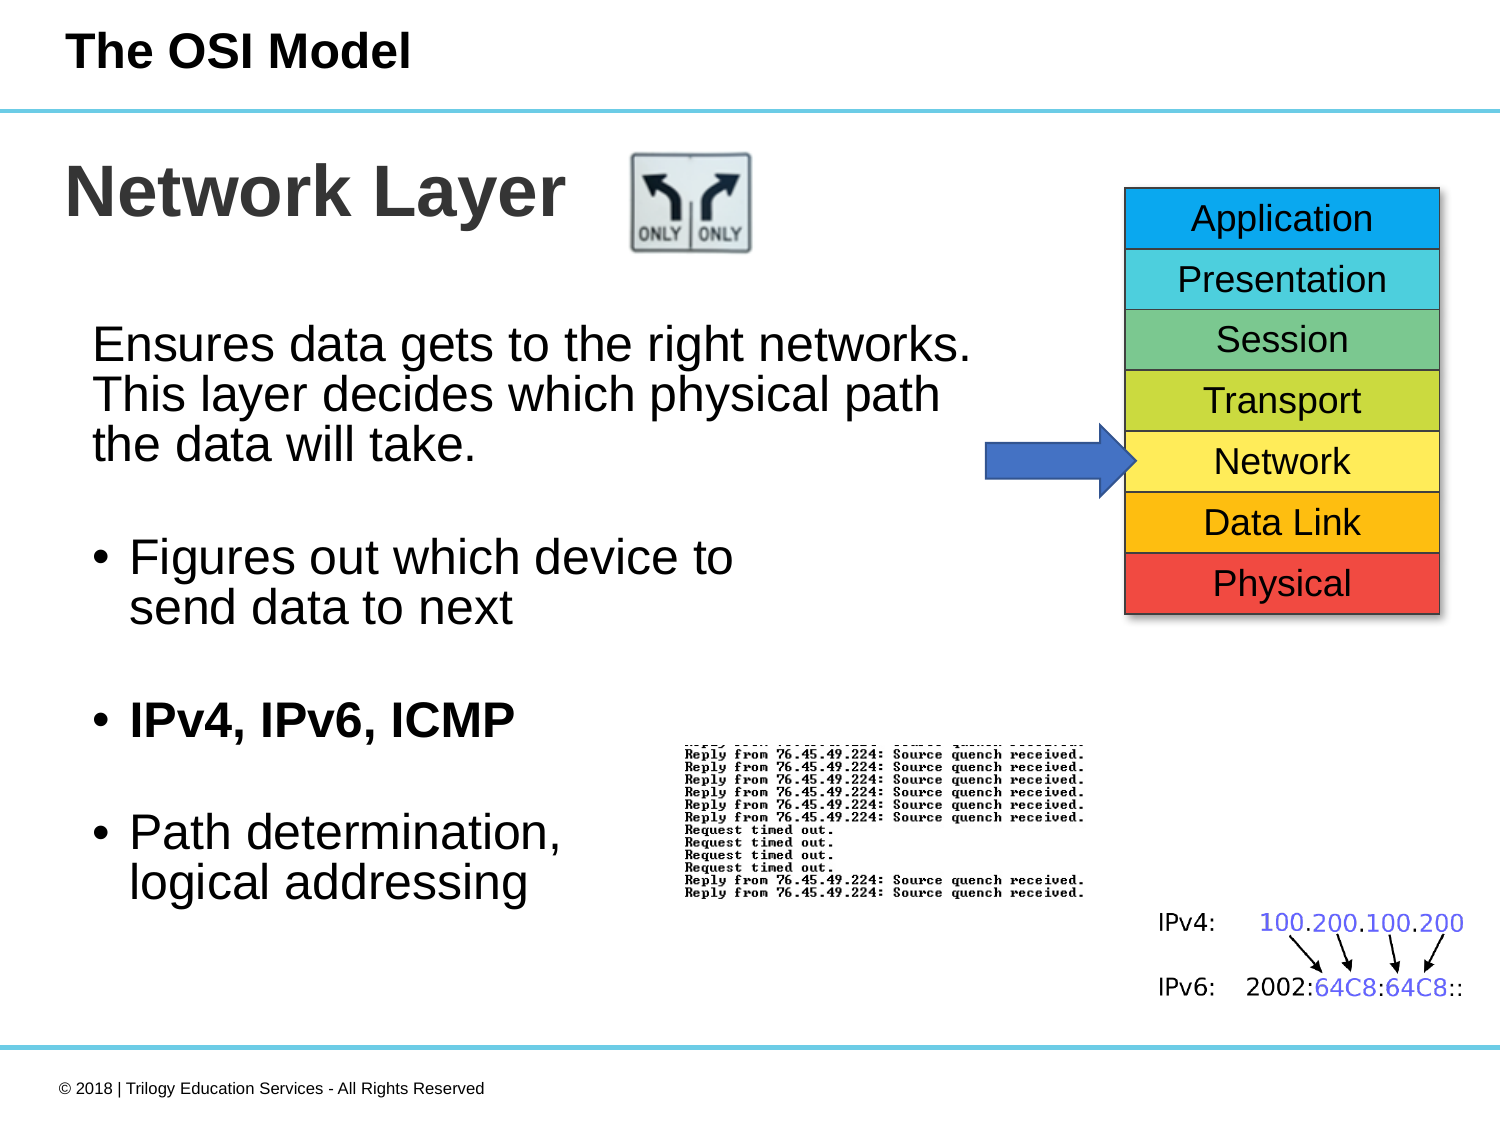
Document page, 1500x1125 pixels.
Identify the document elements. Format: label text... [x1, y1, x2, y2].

table_cell Data Link [1126, 493, 1439, 552]
title The OSI Model [50, 0, 1288, 108]
table_cell Session [1126, 310, 1439, 369]
text_box Network Layer [50, 149, 1196, 280]
picture [1132, 899, 1495, 1009]
table_cell Network [1126, 432, 1439, 491]
text_box Ensures data gets to the right networks. This layer decides which physical path the data will take. Figures out which device to send data to next IPv4, IPv6, ICMP Path determination, logical addressing [77, 313, 1000, 996]
picture [624, 149, 764, 260]
table_cell Transport [1126, 371, 1439, 430]
table_header Application [1196, 189, 1439, 248]
table_cell Presentation [1126, 250, 1439, 309]
table_cell Physical [1126, 554, 1439, 613]
picture [685, 745, 1115, 900]
text_box [984, 422, 1138, 500]
